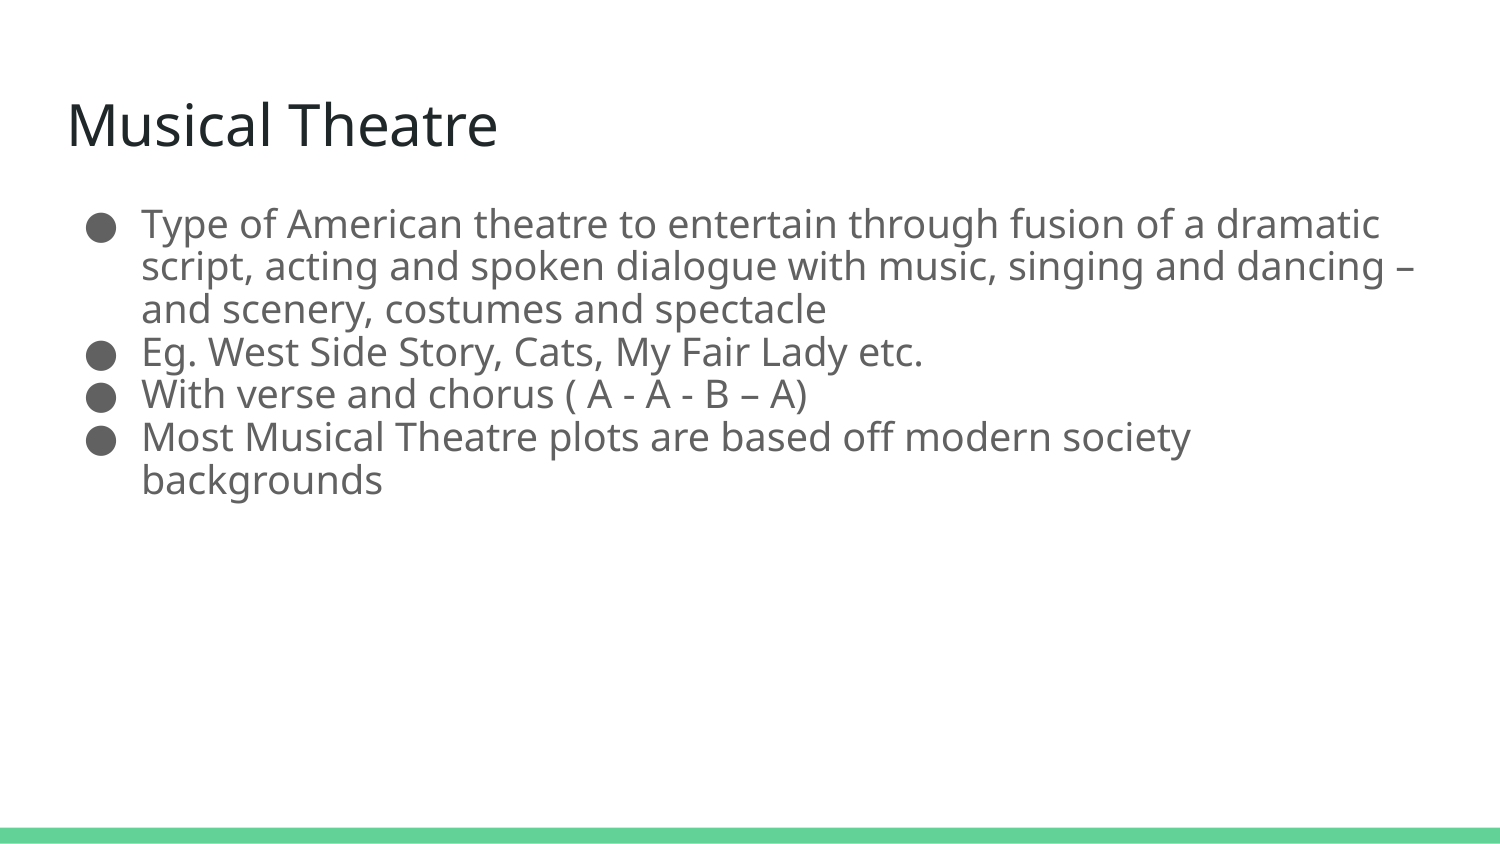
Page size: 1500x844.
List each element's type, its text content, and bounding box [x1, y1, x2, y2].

title Musical Theatre [51, 72, 1449, 167]
list Type of American theatre to entertain through fusion of a dramatic script, acting and spoken dialogue with music, singing and dancing – and scenery, costumes and spectacle Eg. West Side Story, Cats, My Fair Lady etc. With verse and chorus ( A - A - B – A) Most Musical Theatre plots are based off modern society backgrounds [51, 189, 1449, 750]
